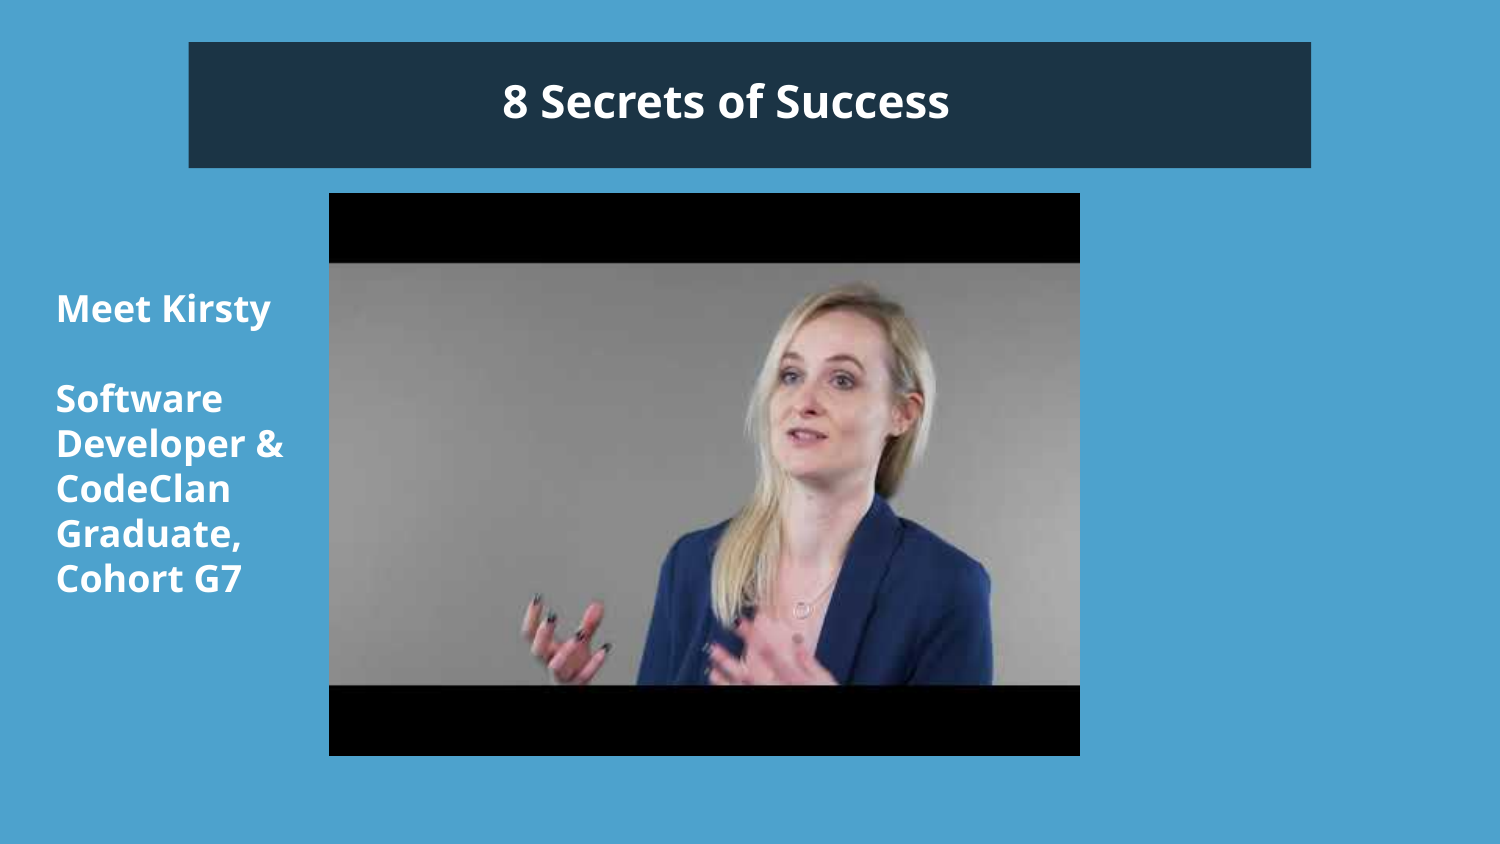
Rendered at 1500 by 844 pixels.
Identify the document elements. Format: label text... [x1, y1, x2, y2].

text_box 8 Secrets of Success [256, 58, 1196, 169]
text_box Meet Kirsty Software Developer & CodeClan Graduate, Cohort G7 [40, 270, 305, 605]
picture [329, 192, 1080, 756]
text_box [188, 42, 1312, 169]
